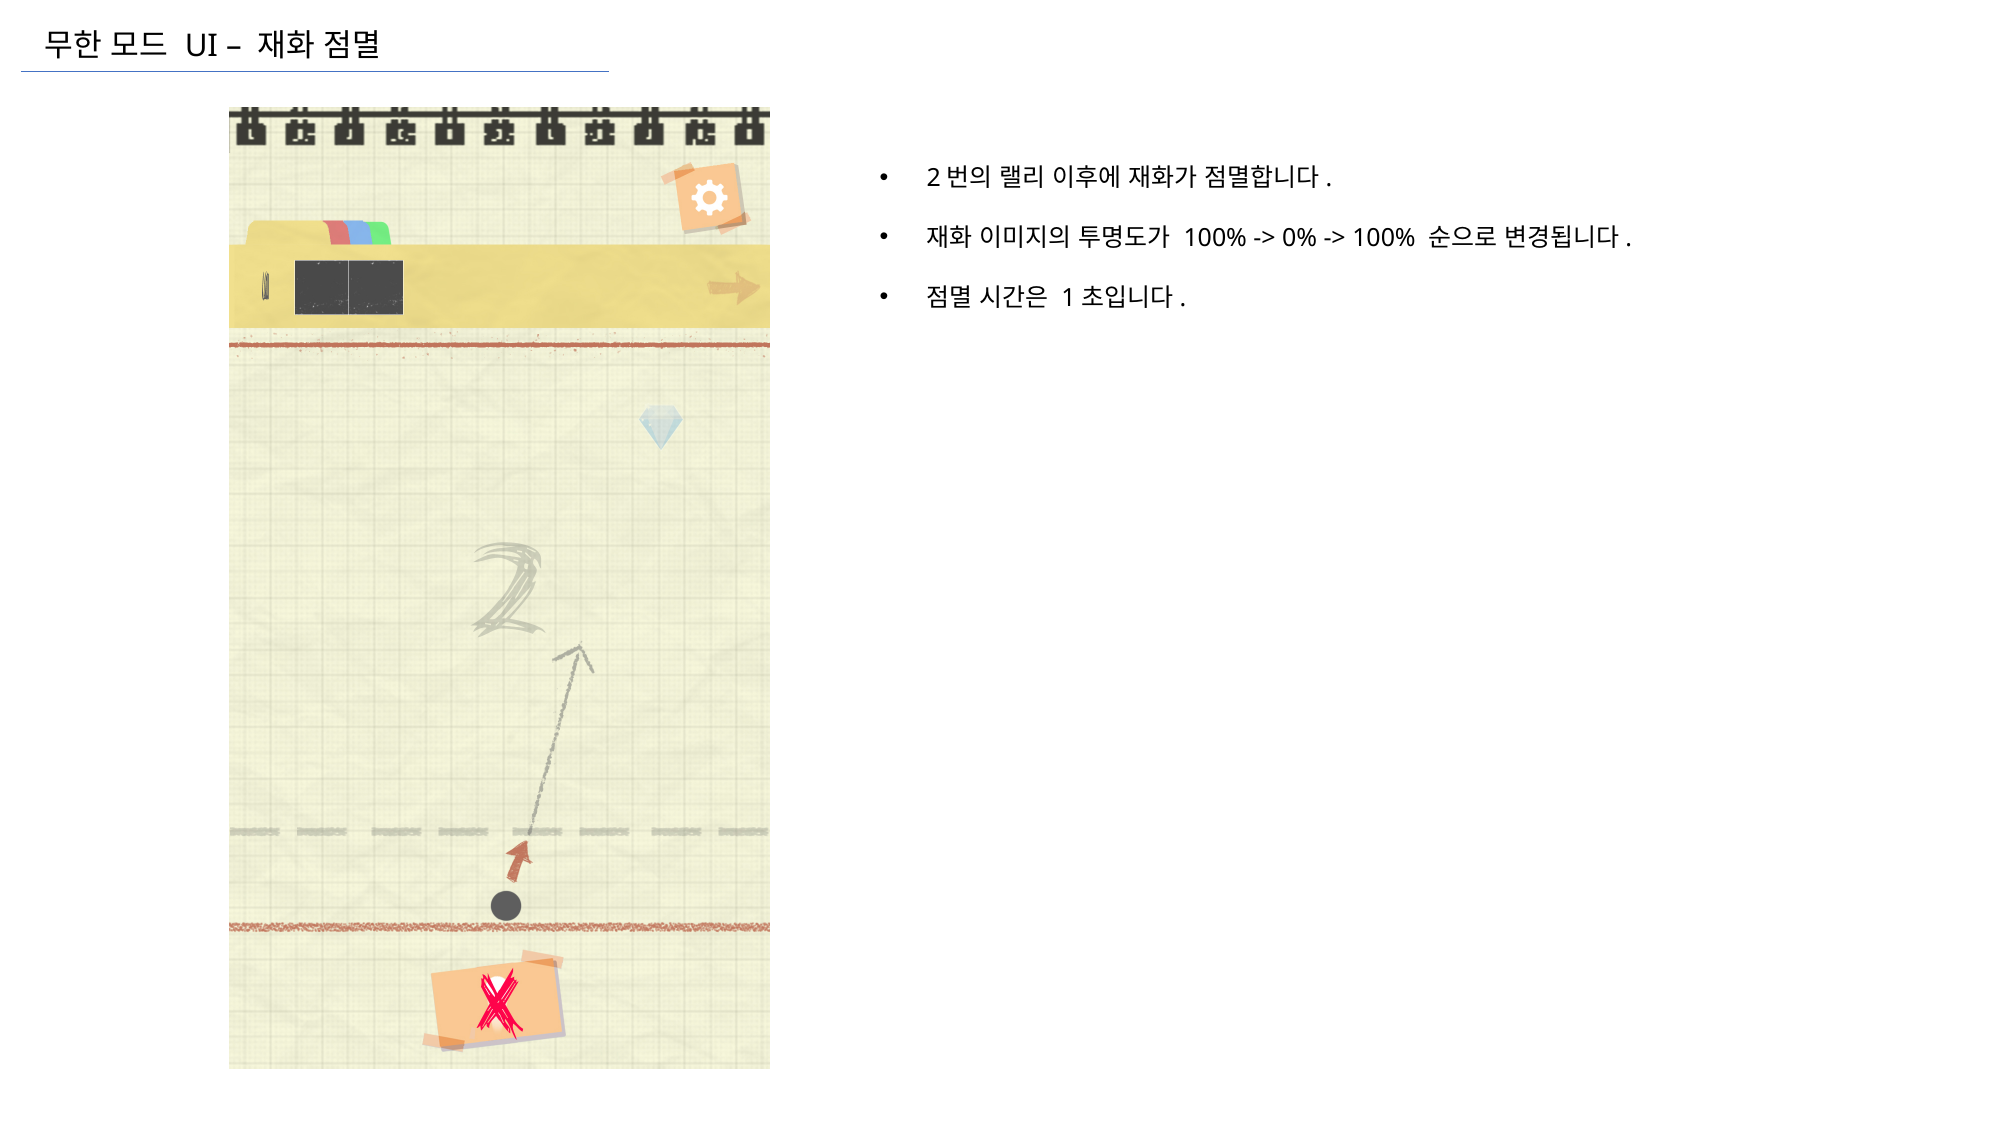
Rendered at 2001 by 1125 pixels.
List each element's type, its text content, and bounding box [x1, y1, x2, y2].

picture [229, 107, 770, 1069]
text_box 2번의 랠리 이후에 재화가 점멸합니다. 재화 이미지의 투명도가 100% -> 0% -> 100% 순으로 변경됩니다. 점멸 시간은 1초입니다. [789, 124, 1648, 379]
text_box 무한 모드 UI – 재화 점멸 [30, 18, 397, 70]
